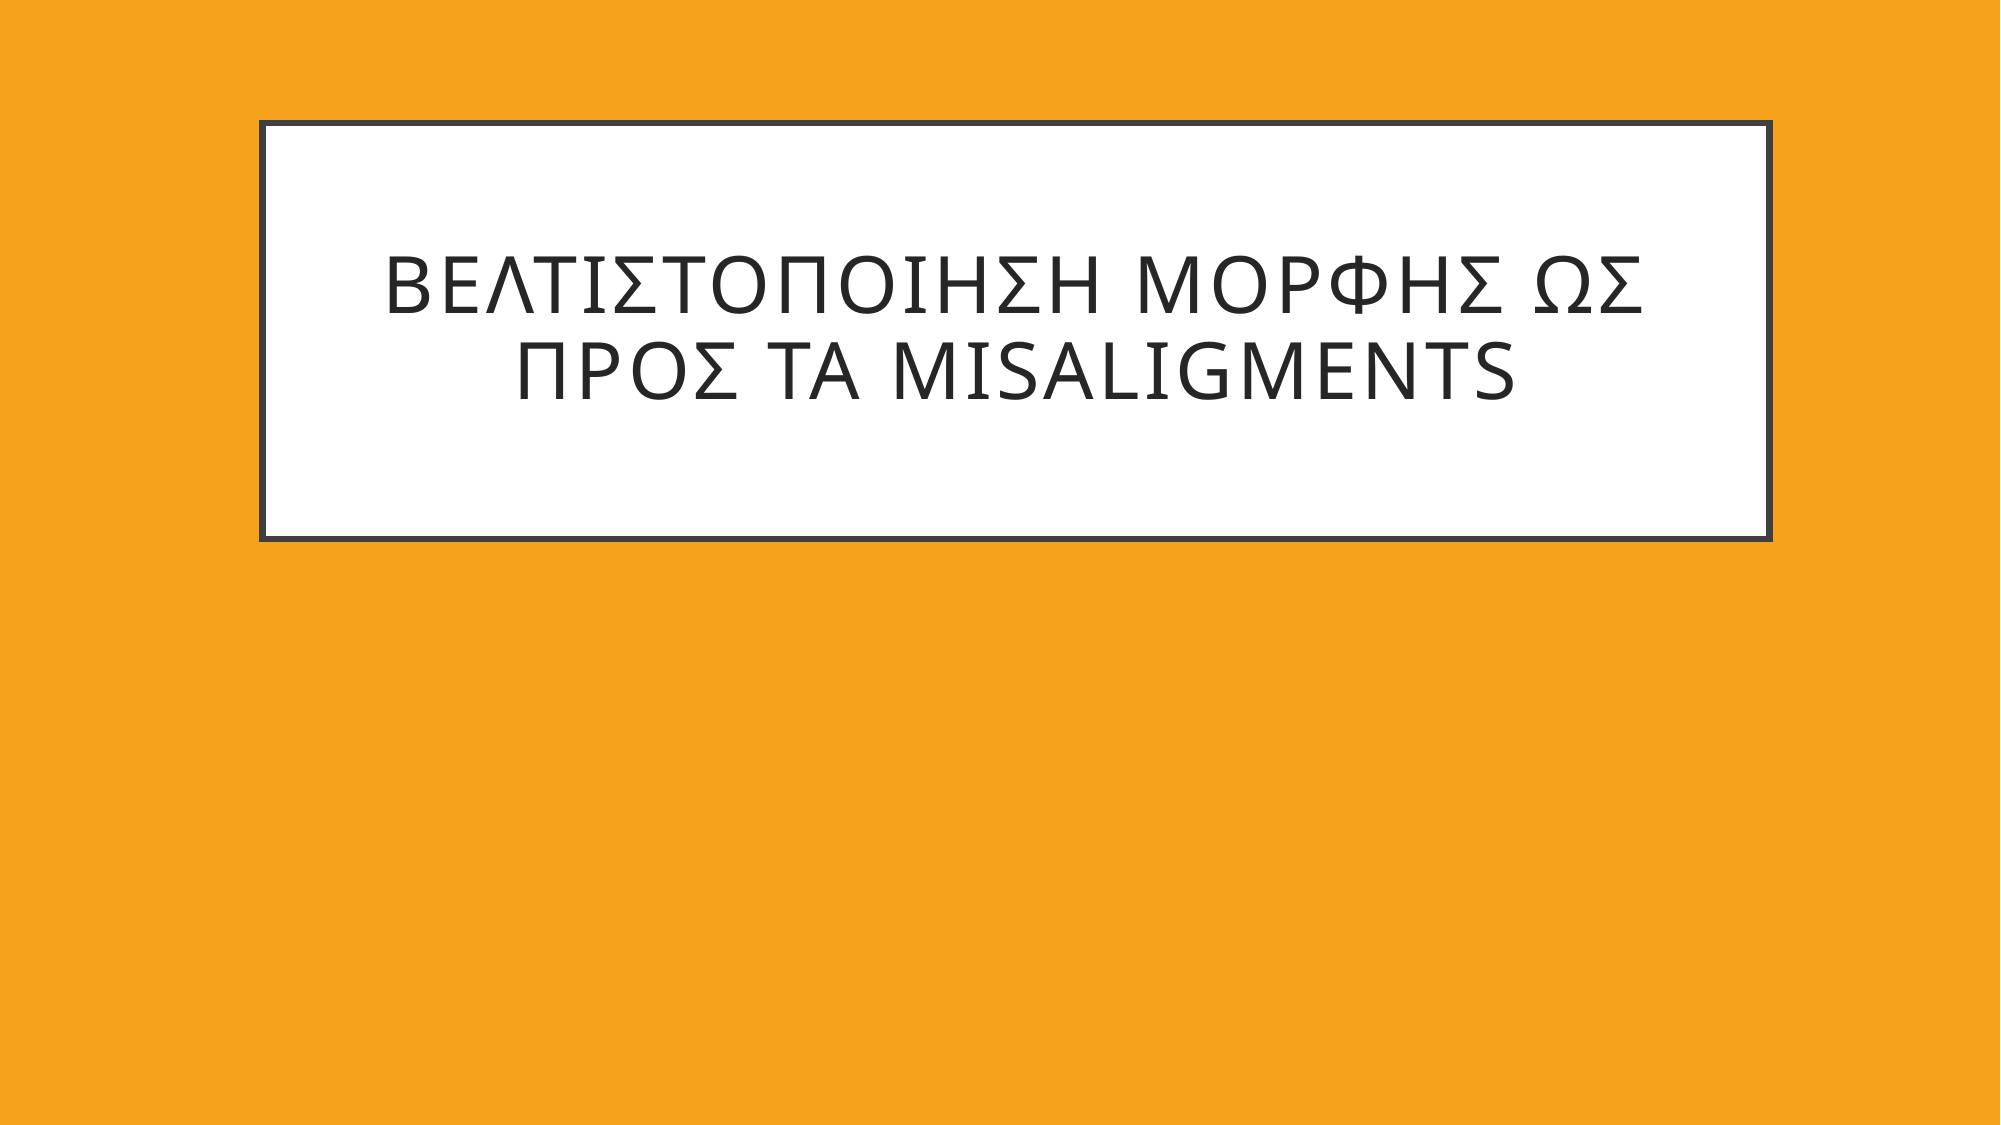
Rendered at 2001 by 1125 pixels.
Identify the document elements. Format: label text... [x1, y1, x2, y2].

title Βελτιστοποιηση μορφης ως προς τα misaligments [259, 120, 1773, 542]
